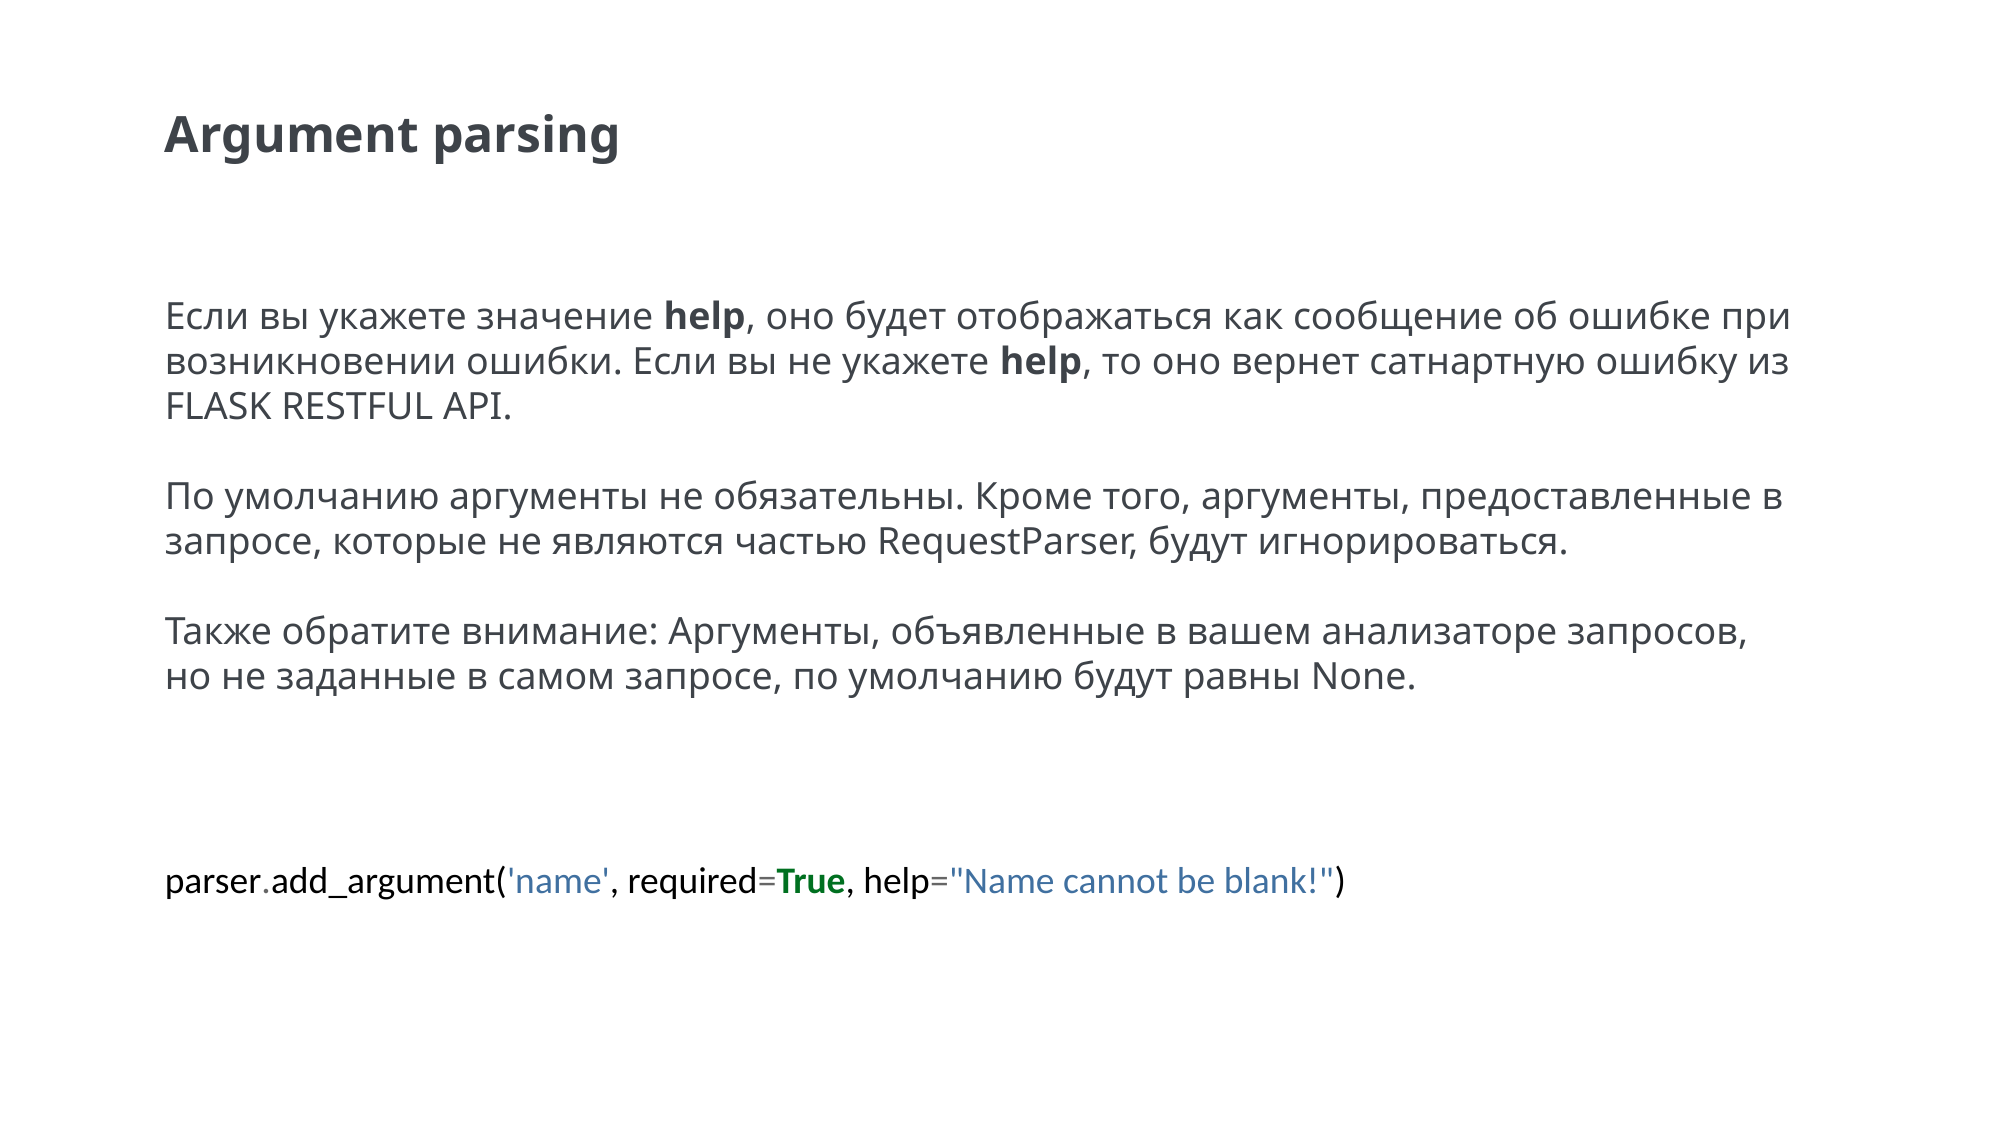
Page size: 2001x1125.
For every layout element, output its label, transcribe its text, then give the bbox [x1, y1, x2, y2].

text_box Если вы укажете значение help, оно будет отображаться как сообщение об ошибке при возникновении ошибки. Если вы не укажете help, то оно вернет сатнартную ошибку из FLASK RESTFUL API. По умолчанию аргументы не обязательны. Кроме того, аргументы, предоставленные в запросе, которые не являются частью RequestParser, будут игнорироваться. Также обратите внимание: Аргументы, объявленные в вашем анализаторе запросов, но не заданные в самом запросе, по умолчанию будут равны None. [149, 284, 1820, 705]
text_box parser.add_argument('name', required=True, help="Name cannot be blank!") [150, 848, 1423, 909]
text_box Argument parsing [149, 95, 1793, 216]
